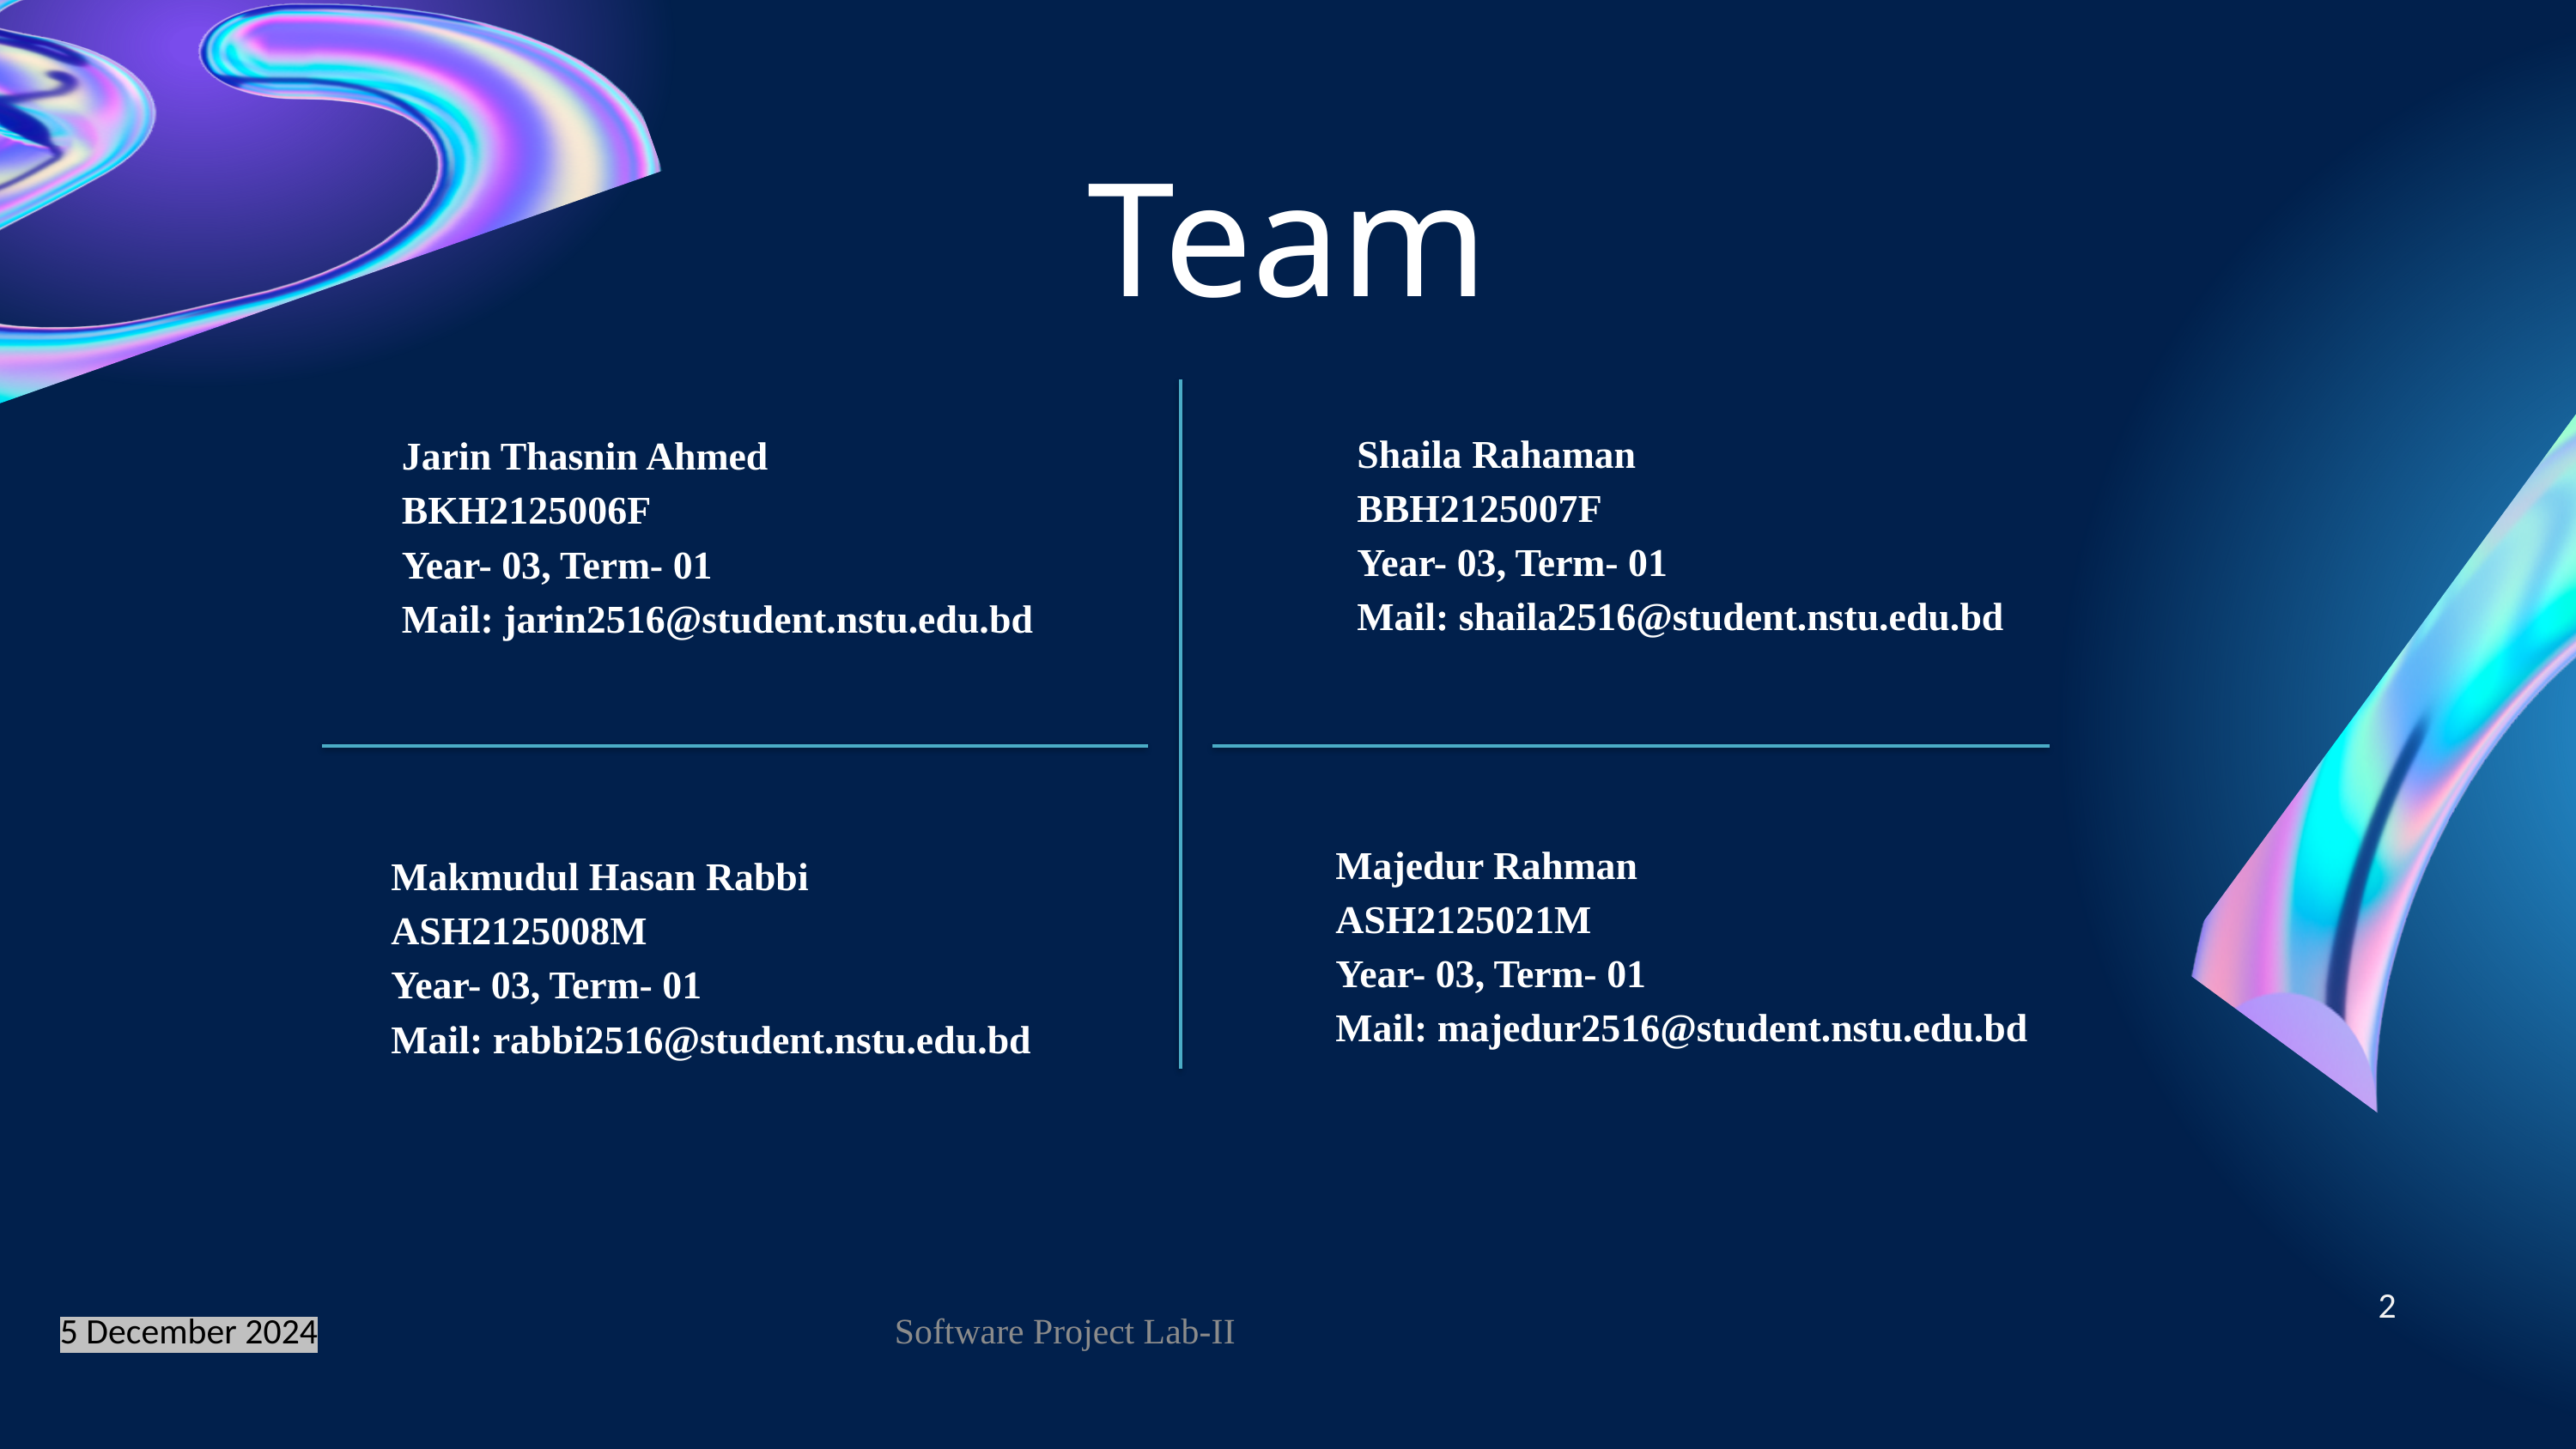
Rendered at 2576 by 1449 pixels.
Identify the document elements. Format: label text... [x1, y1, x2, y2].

text_box Majedur Rahman ASH2125021M Year- 03, Term- 01 Mail: majedur2516@student.nstu.edu.bd [1266, 833, 2050, 1051]
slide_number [46, 1303, 348, 1355]
slide_number 2 [2243, 1268, 2409, 1339]
text_box Jarin Thasnin Ahmed BKH2125006F Year- 03, Term- 01 Mail: jarin2516@student.nstu.edu.bd [332, 423, 1084, 641]
text_box Makmudul Hasan Rabbi ASH2125008M Year- 03, Term- 01 Mail: rabbi2516@student.nstu.edu.bd [321, 844, 1073, 1062]
text_box Shaila Rahaman BBH2125007F Year- 03, Term- 01 Mail: shaila2516@student.nstu.edu.bd [1288, 421, 2029, 639]
text_box [2049, 0, 2576, 1449]
footer Software Project Lab-II [861, 1303, 1269, 1355]
text_box [2172, 414, 2576, 1259]
text_box [0, 0, 722, 421]
text_box Team [787, 82, 1789, 328]
text_box [0, 0, 663, 403]
